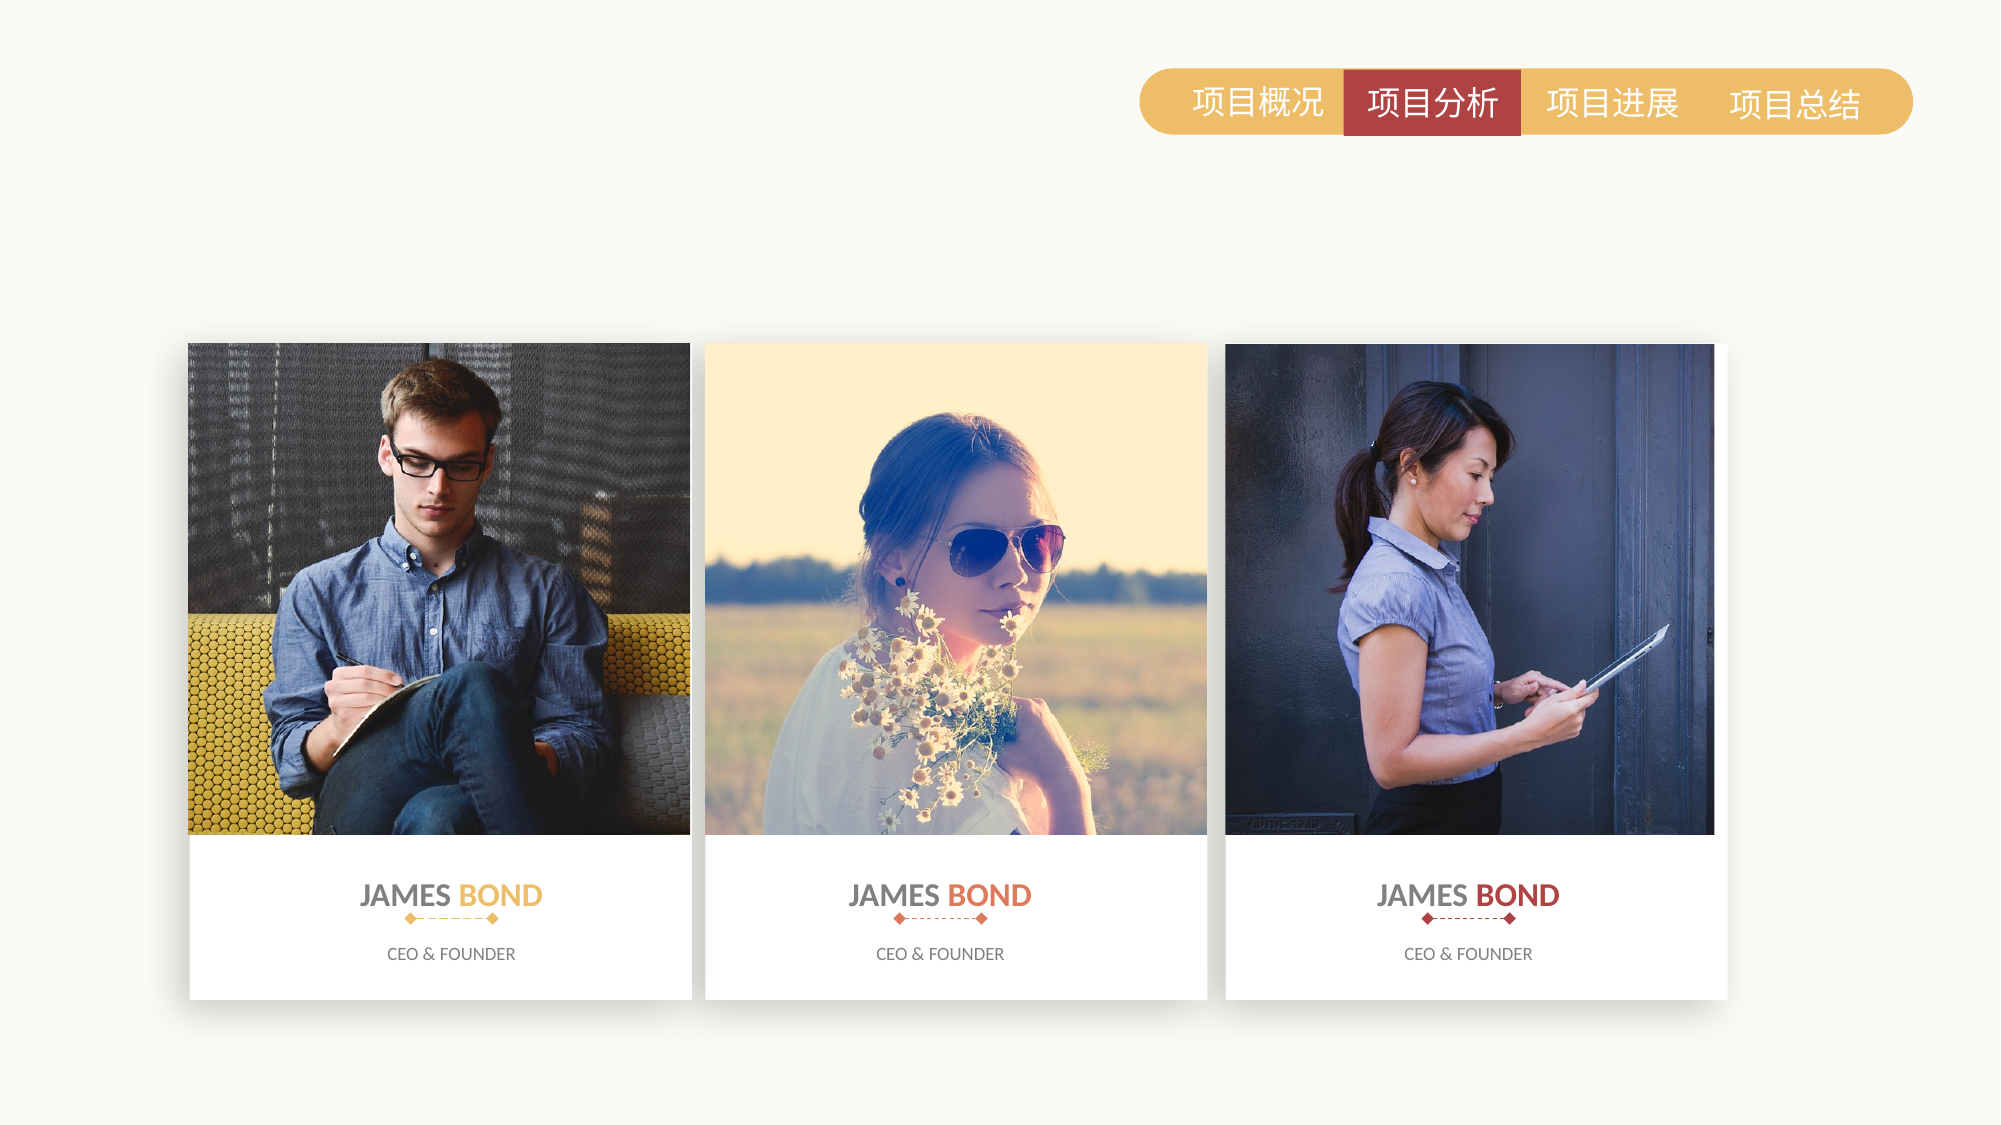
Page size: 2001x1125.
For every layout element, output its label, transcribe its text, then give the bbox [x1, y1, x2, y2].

text_box 项目分析 [1352, 75, 1531, 130]
text_box [1343, 129, 1522, 137]
text_box 项目总结 [1714, 76, 1911, 131]
text_box [1343, 69, 1522, 75]
text_box 项目进展 [1531, 75, 1728, 130]
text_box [187, 343, 1728, 1001]
text_box [1138, 67, 1903, 136]
text_box 项目概况 [1177, 73, 1374, 129]
text_box [1911, 87, 1915, 116]
